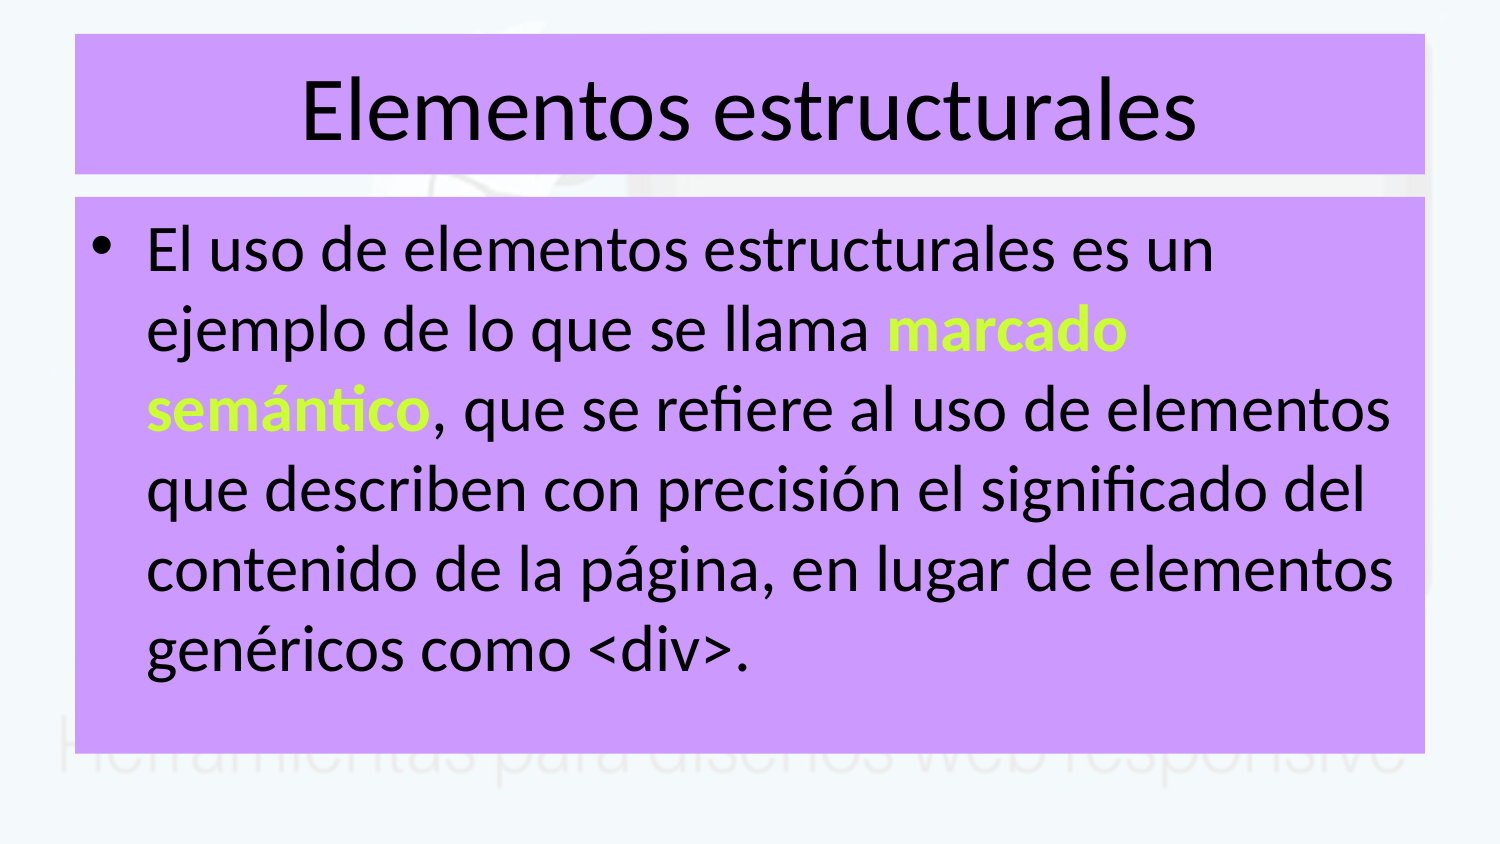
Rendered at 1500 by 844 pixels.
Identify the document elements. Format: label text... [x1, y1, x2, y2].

title Elementos estructurales [75, 33, 1425, 175]
list El uso de elementos estructurales es un ejemplo de lo que se llama marcado semántico, que se refiere al uso de elementos que describen con precisión el significado del contenido de la página, en lugar de elementos genéricos como <div>. [75, 196, 1425, 754]
